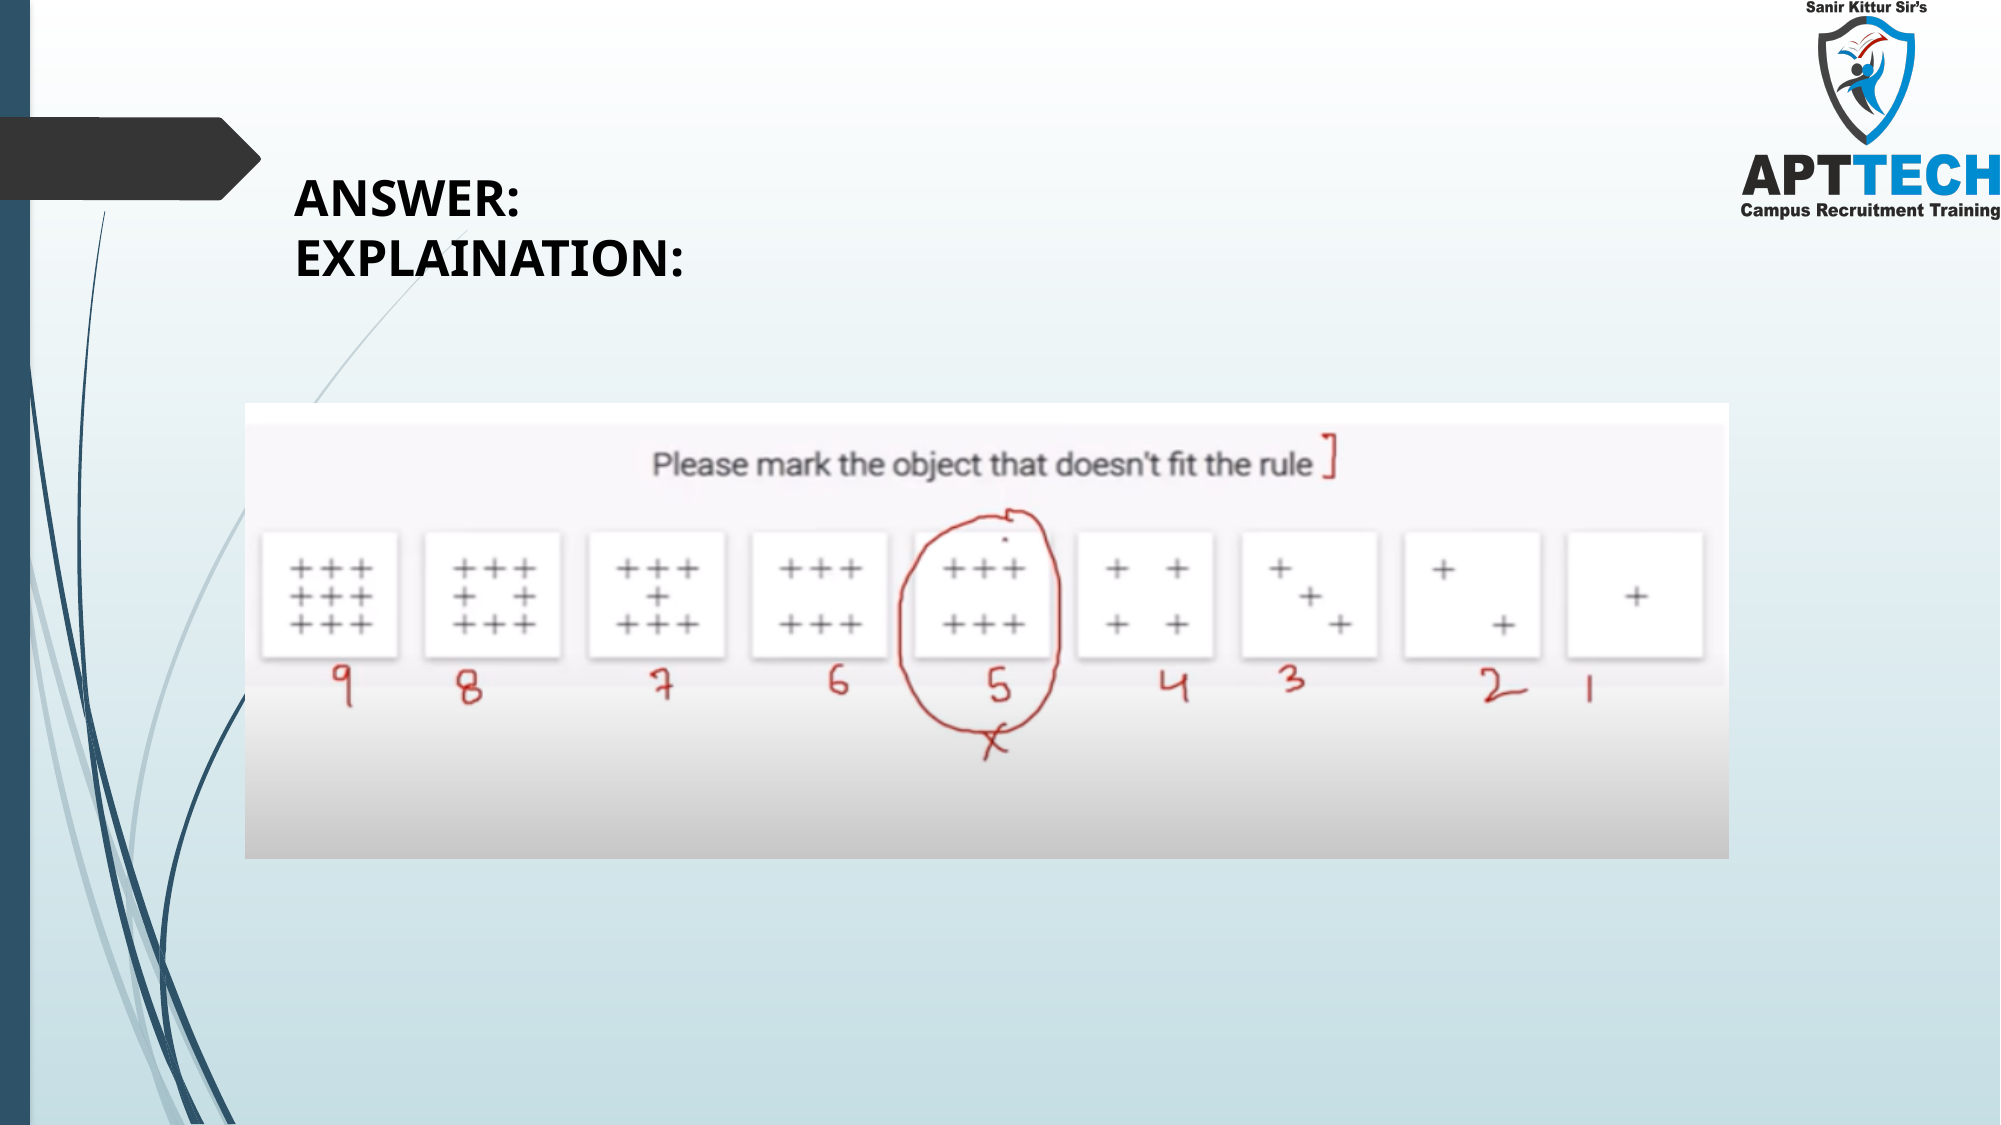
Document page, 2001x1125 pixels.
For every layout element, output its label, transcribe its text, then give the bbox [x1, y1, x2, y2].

text_box ANSWER: EXPLAINATION: [280, 158, 700, 294]
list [245, 403, 1730, 859]
picture [1740, 1, 2000, 220]
